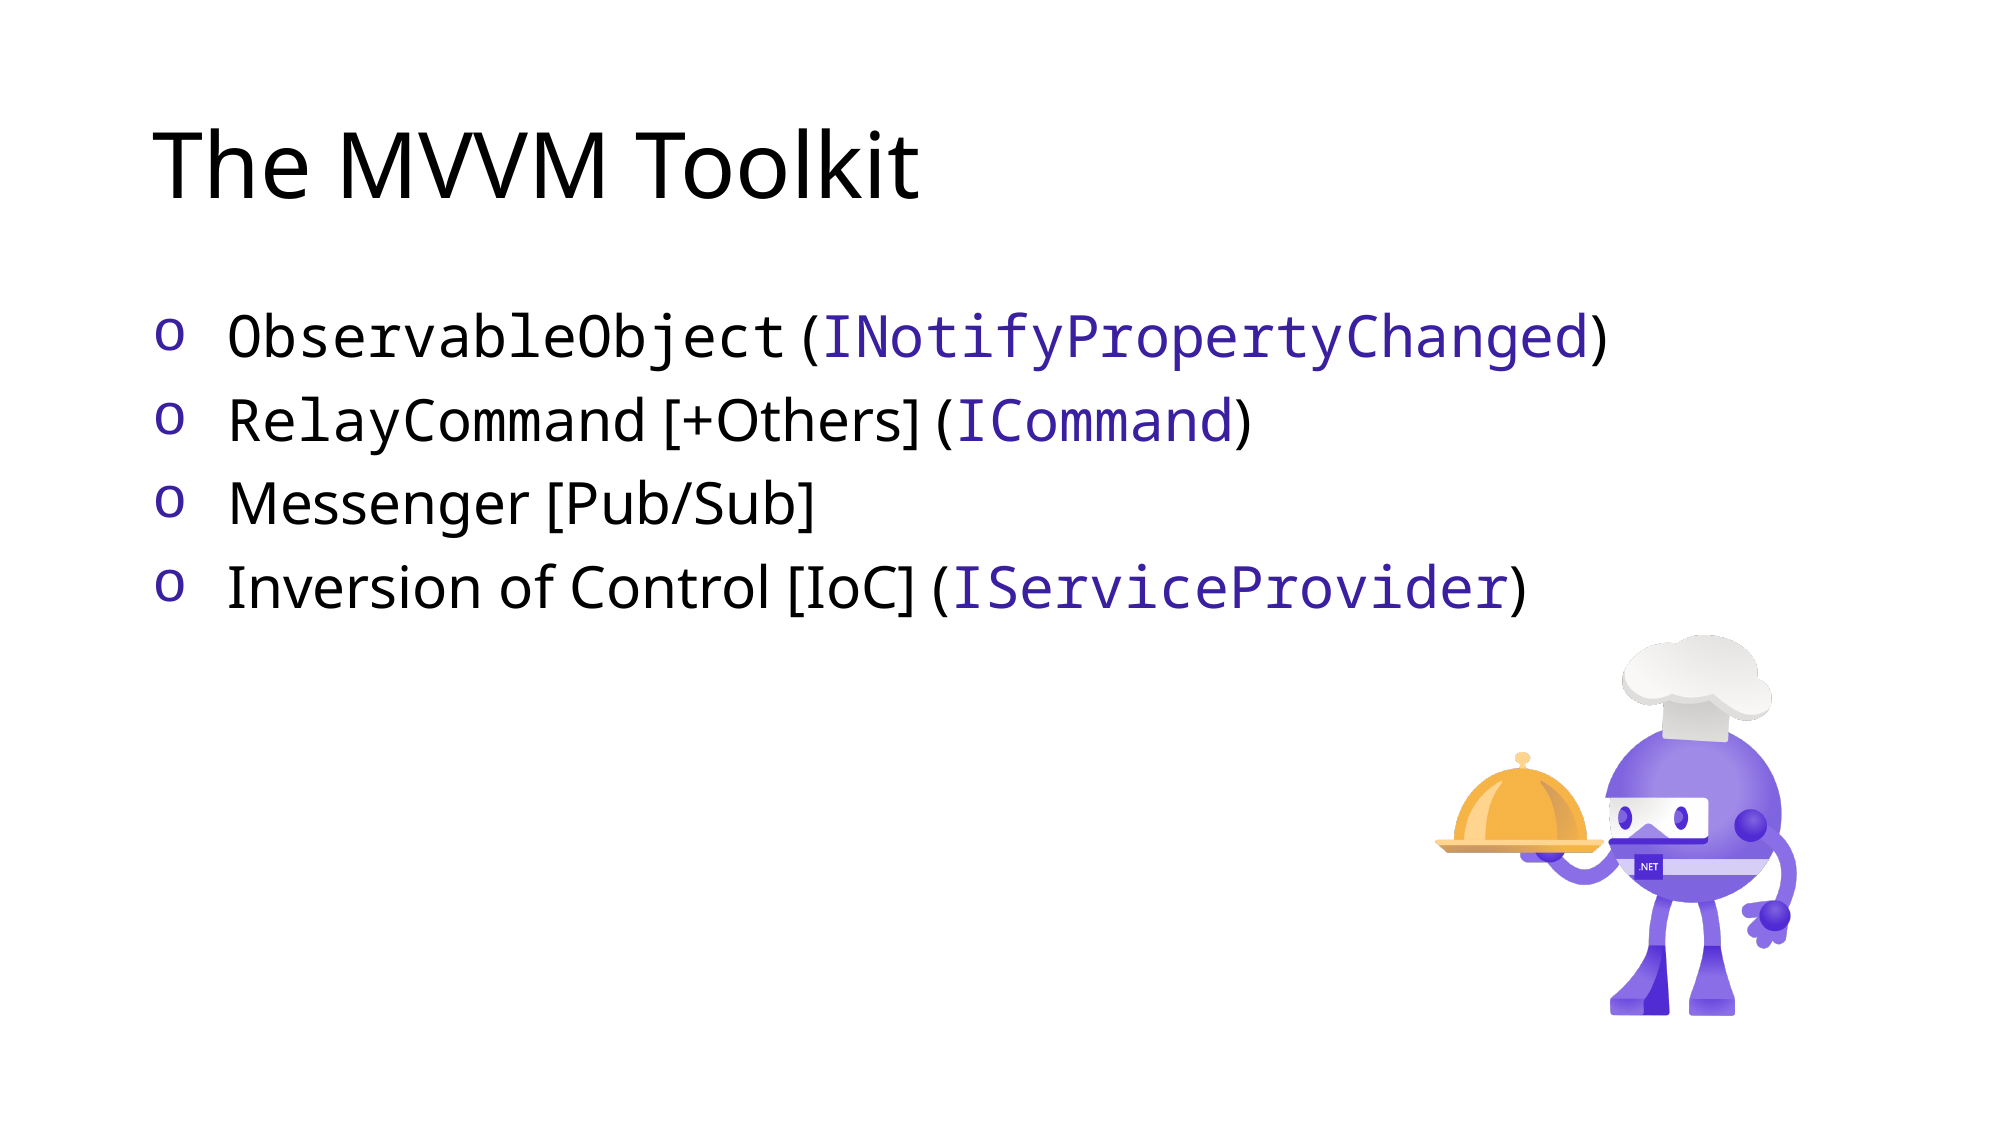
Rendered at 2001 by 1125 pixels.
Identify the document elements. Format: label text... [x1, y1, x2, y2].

list ObservableObject (INotifyPropertyChanged) RelayCommand [+Others] (ICommand) Messenger [Pub/Sub] Inversion of Control [IoC] (IServiceProvider) [137, 299, 1863, 1014]
title The MVVM Toolkit [137, 59, 1863, 278]
picture [1434, 634, 1797, 1016]
